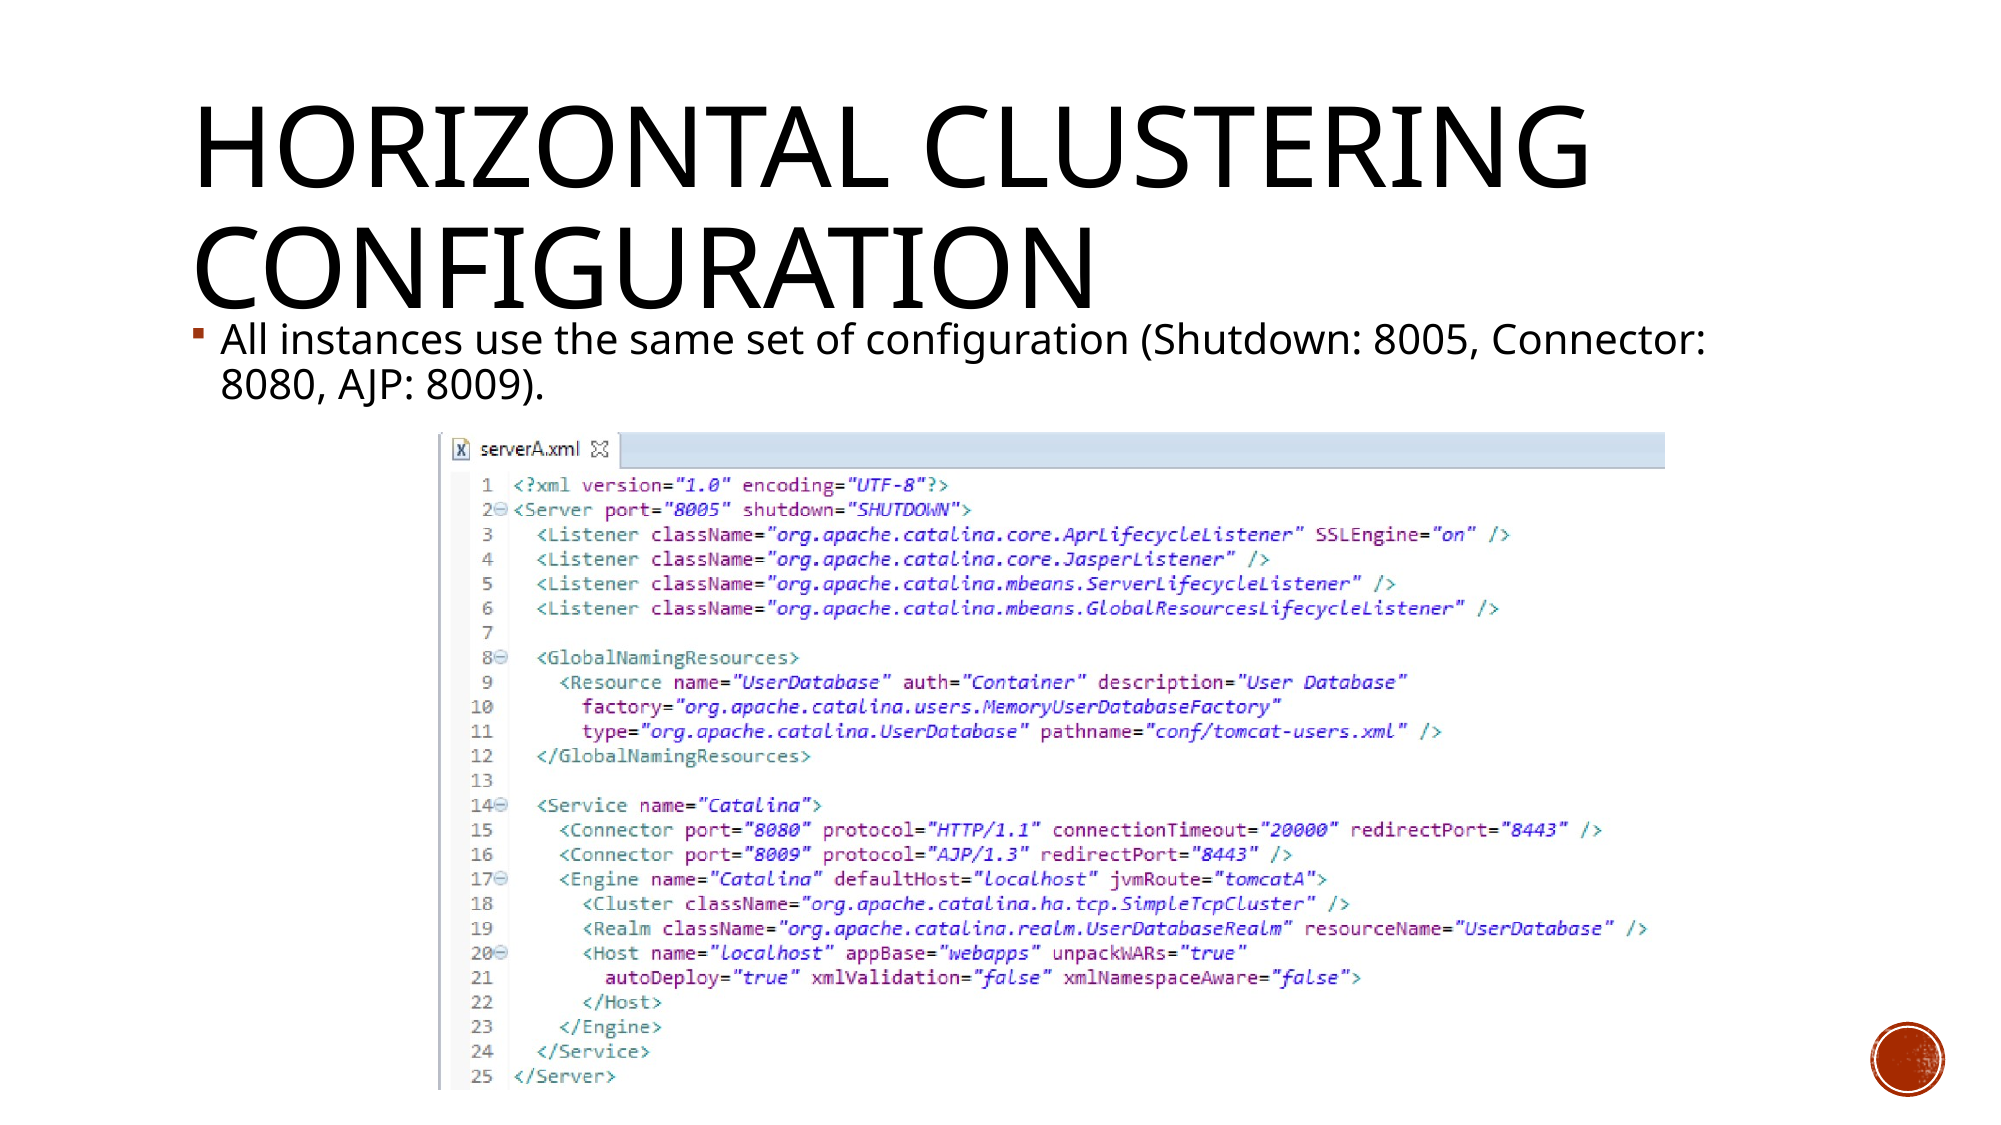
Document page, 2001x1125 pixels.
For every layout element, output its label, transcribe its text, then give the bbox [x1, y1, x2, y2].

picture [438, 432, 1665, 1090]
title Horizontal Clustering Configuration [175, 79, 1826, 310]
list All instances use the same set of configuration (Shutdown: 8005, Connector: 8080, AJP: 8009). [175, 310, 1826, 976]
